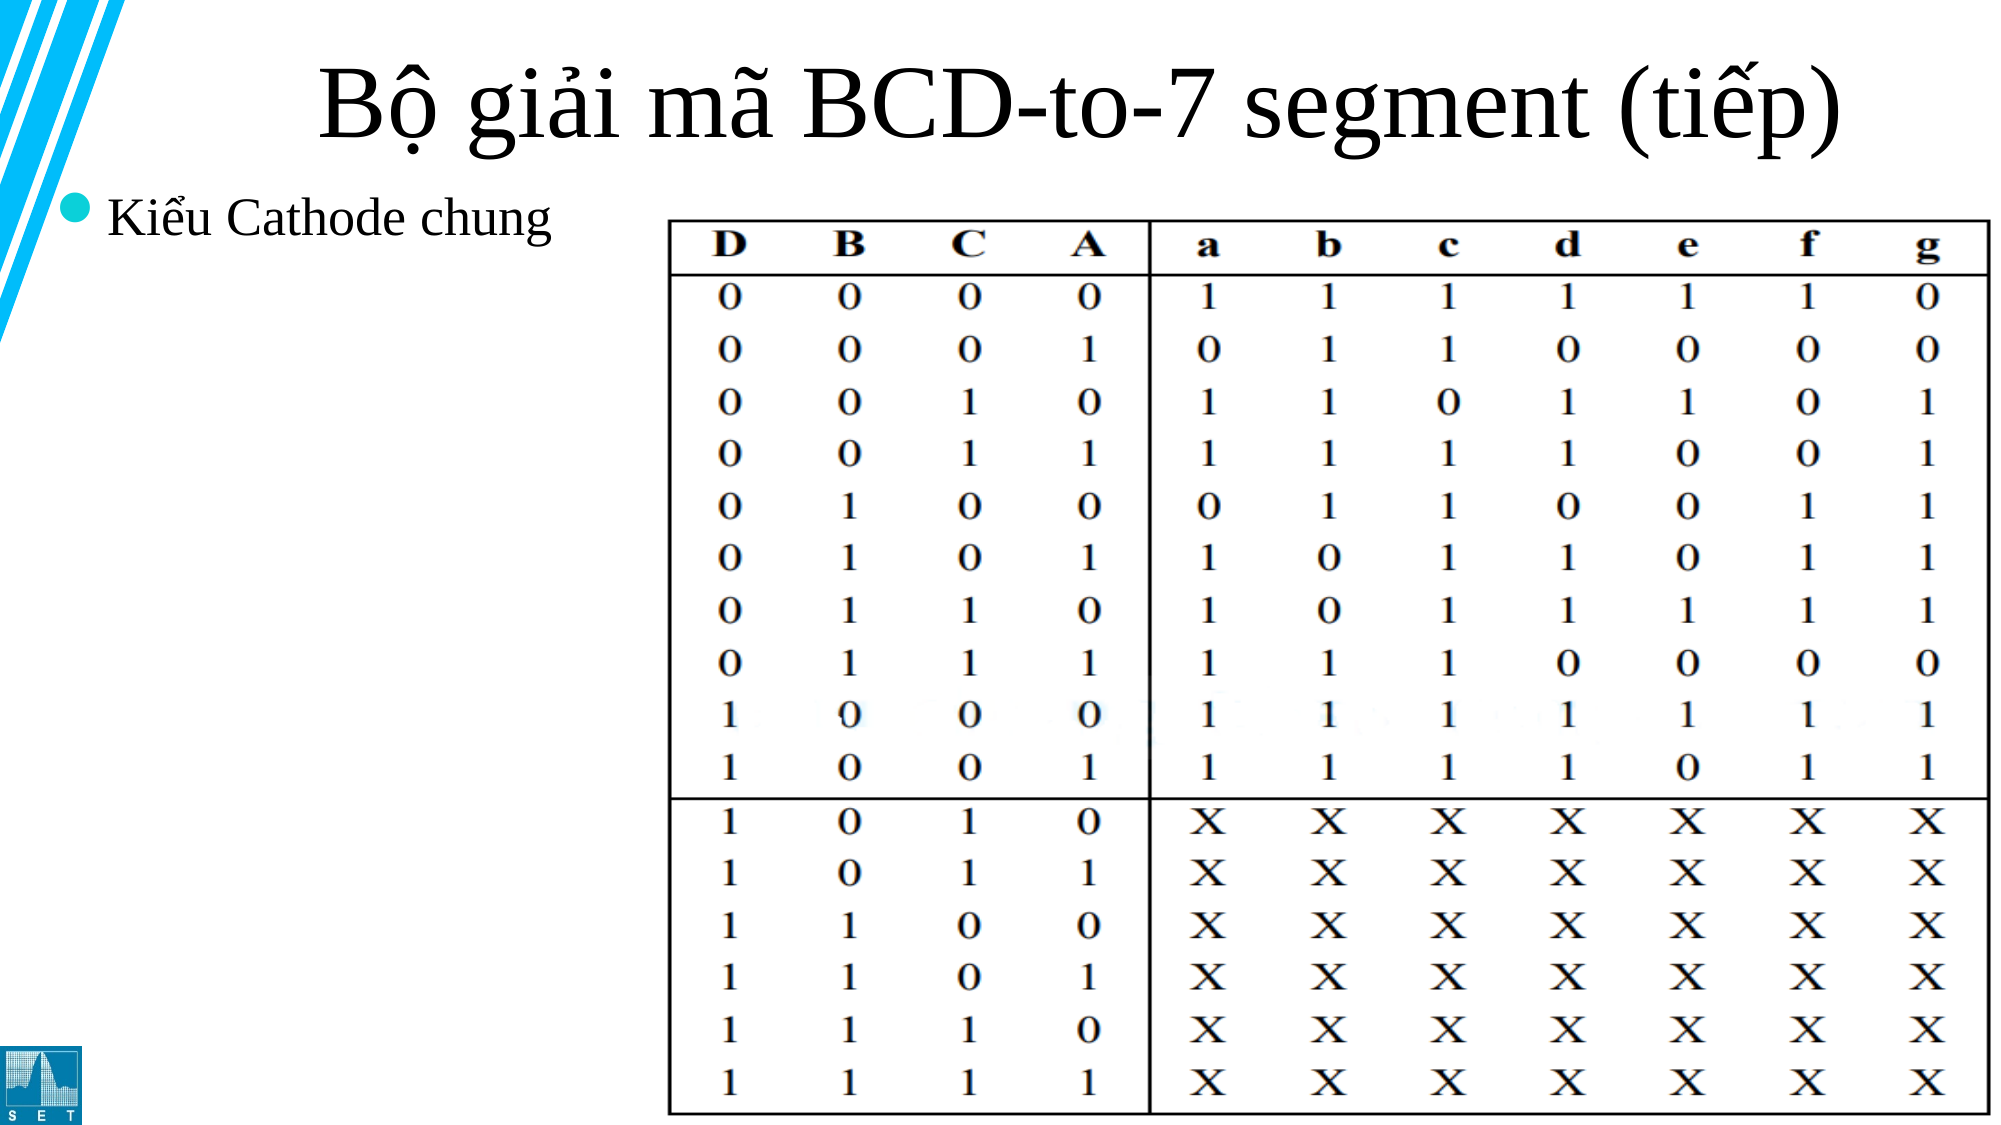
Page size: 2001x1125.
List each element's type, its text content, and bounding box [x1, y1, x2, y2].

picture [9, 1110, 16, 1121]
picture [6, 1051, 78, 1106]
picture [67, 1110, 74, 1120]
text_box Kiểu Cathode chung [40, 173, 2000, 894]
picture [652, 213, 2000, 1125]
picture [38, 1110, 45, 1121]
text_box Bộ giải mã BCD-to-7 segment (tiếp) [317, 0, 2000, 159]
